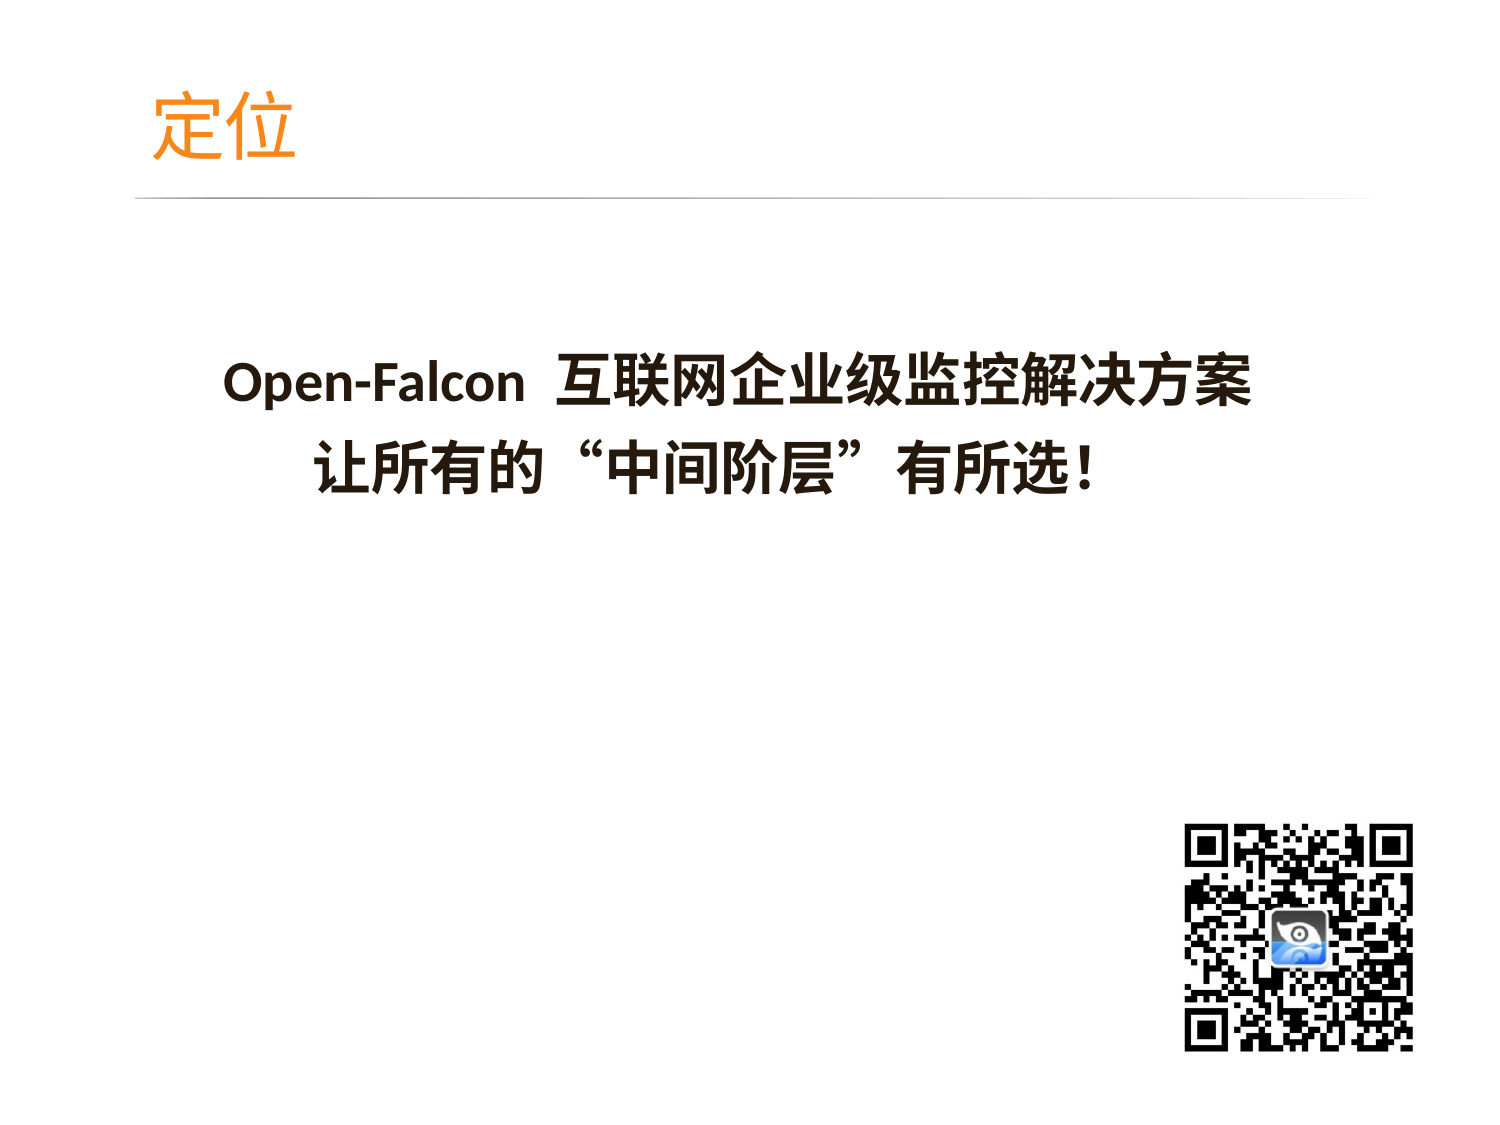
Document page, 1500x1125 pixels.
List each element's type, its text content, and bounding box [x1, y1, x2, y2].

picture [135, 197, 1373, 201]
text_box 让所有的“中间阶层”有所选！ [298, 423, 1155, 509]
picture [1183, 821, 1415, 1055]
title 定位 [135, 47, 1373, 177]
text_box Open-Falcon 互联网企业级监控解决方案 [208, 336, 1299, 421]
